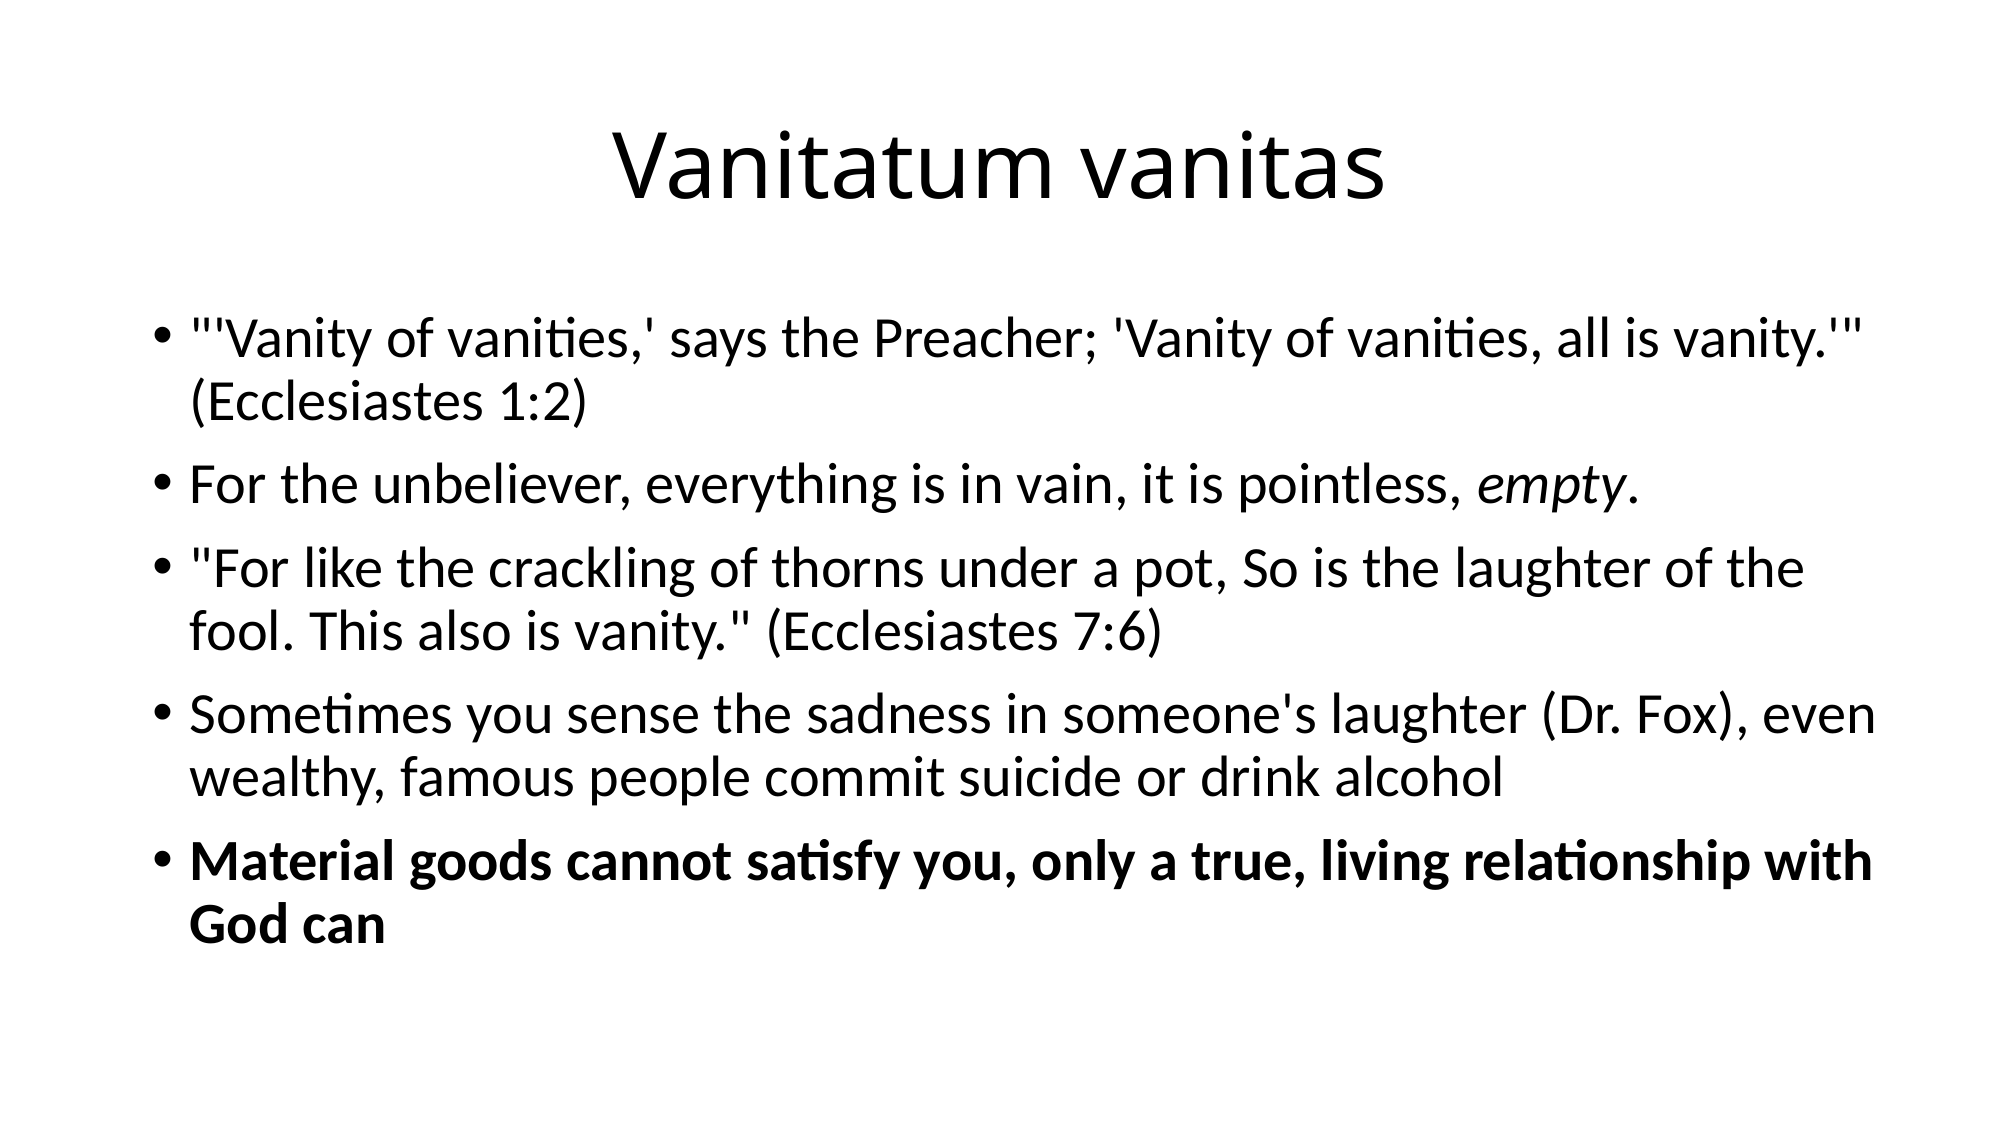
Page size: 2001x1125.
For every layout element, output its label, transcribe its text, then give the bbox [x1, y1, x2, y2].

list "'Vanity of vanities,' says the Preacher; 'Vanity of vanities, all is vanity.'" (Ecclesiastes 1:2) For the unbeliever, everything is in vain, it is pointless, empty. "For like the crackling of thorns under a pot, So is the laughter of the fool. This also is vanity." (Ecclesiastes 7:6) Sometimes you sense the sadness in someone's laughter (Dr. Fox), even wealthy, famous people commit suicide or drink alcohol Material goods cannot satisfy you, only a true, living relationship with God can [137, 299, 1912, 1014]
title Vanitatum vanitas [137, 59, 1863, 278]
